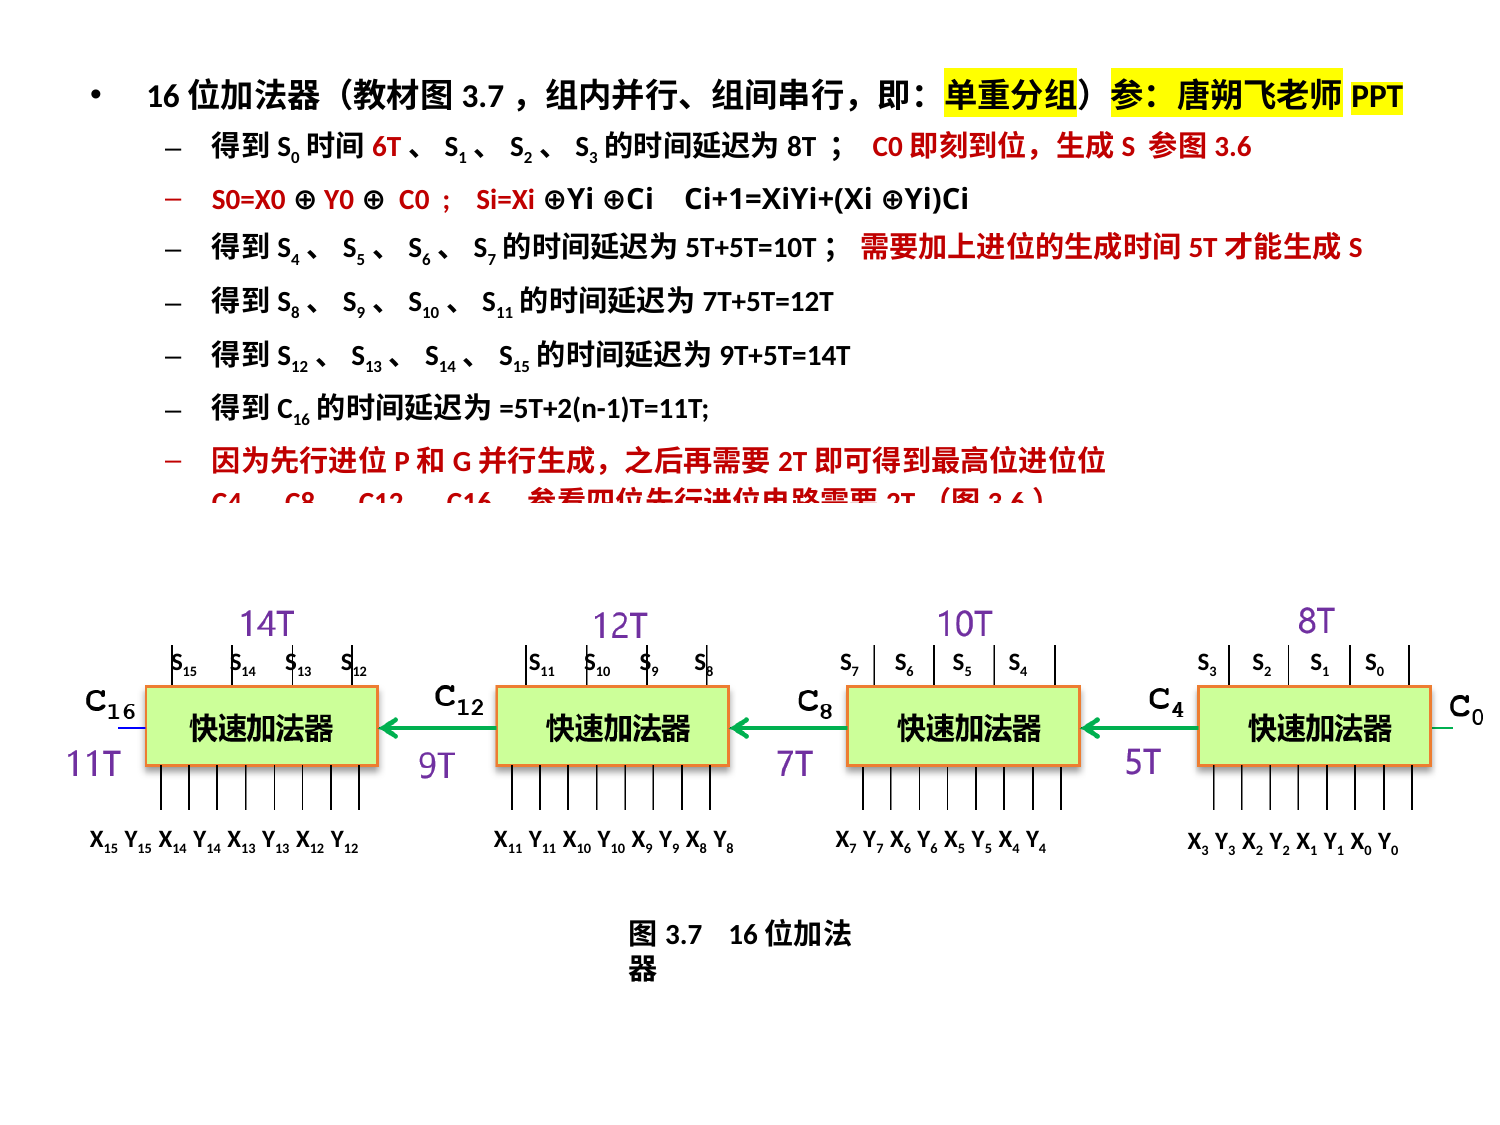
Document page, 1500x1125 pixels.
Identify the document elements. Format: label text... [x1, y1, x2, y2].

list 16位加法器（教材图3.7，组内并行、组间串行，即：单重分组）参：唐朔飞老师PPT 得到S0时间6T、S1、S2、S3的时间延迟为8T ； C0即刻到位，生成S 参图3.6 S0=X0 ⊕ Y0 ⊕ C0 ; Si=Xi ⊕Yi ⊕Ci Ci+1=XiYi+(Xi ⊕Yi)Ci 得到S4、S5、S6、S7的时间延迟为5T+5T=10T； 需要加上进位的生成时间5T才能生成S 得到S8、S9、S10、S11的时间延迟为7T+5T=12T 得到S12、S13、S14、S15的时间延迟为9T+5T=14T 得到C16的时间延迟为=5T+2(n-1)T=11T; 因为先行进位P和G并行生成，之后再需要2T即可得到最高位进位位C4，C8，C12，C16，参看四位先行进位电路需要2T（图3.6） 采用串行进位，得到运算结果需要的时间延迟为(2n+4)T=(2x16+4)T=36T [75, 66, 1425, 501]
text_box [34, 503, 1500, 868]
text_box 图3.7 16位加法器 [614, 908, 886, 993]
